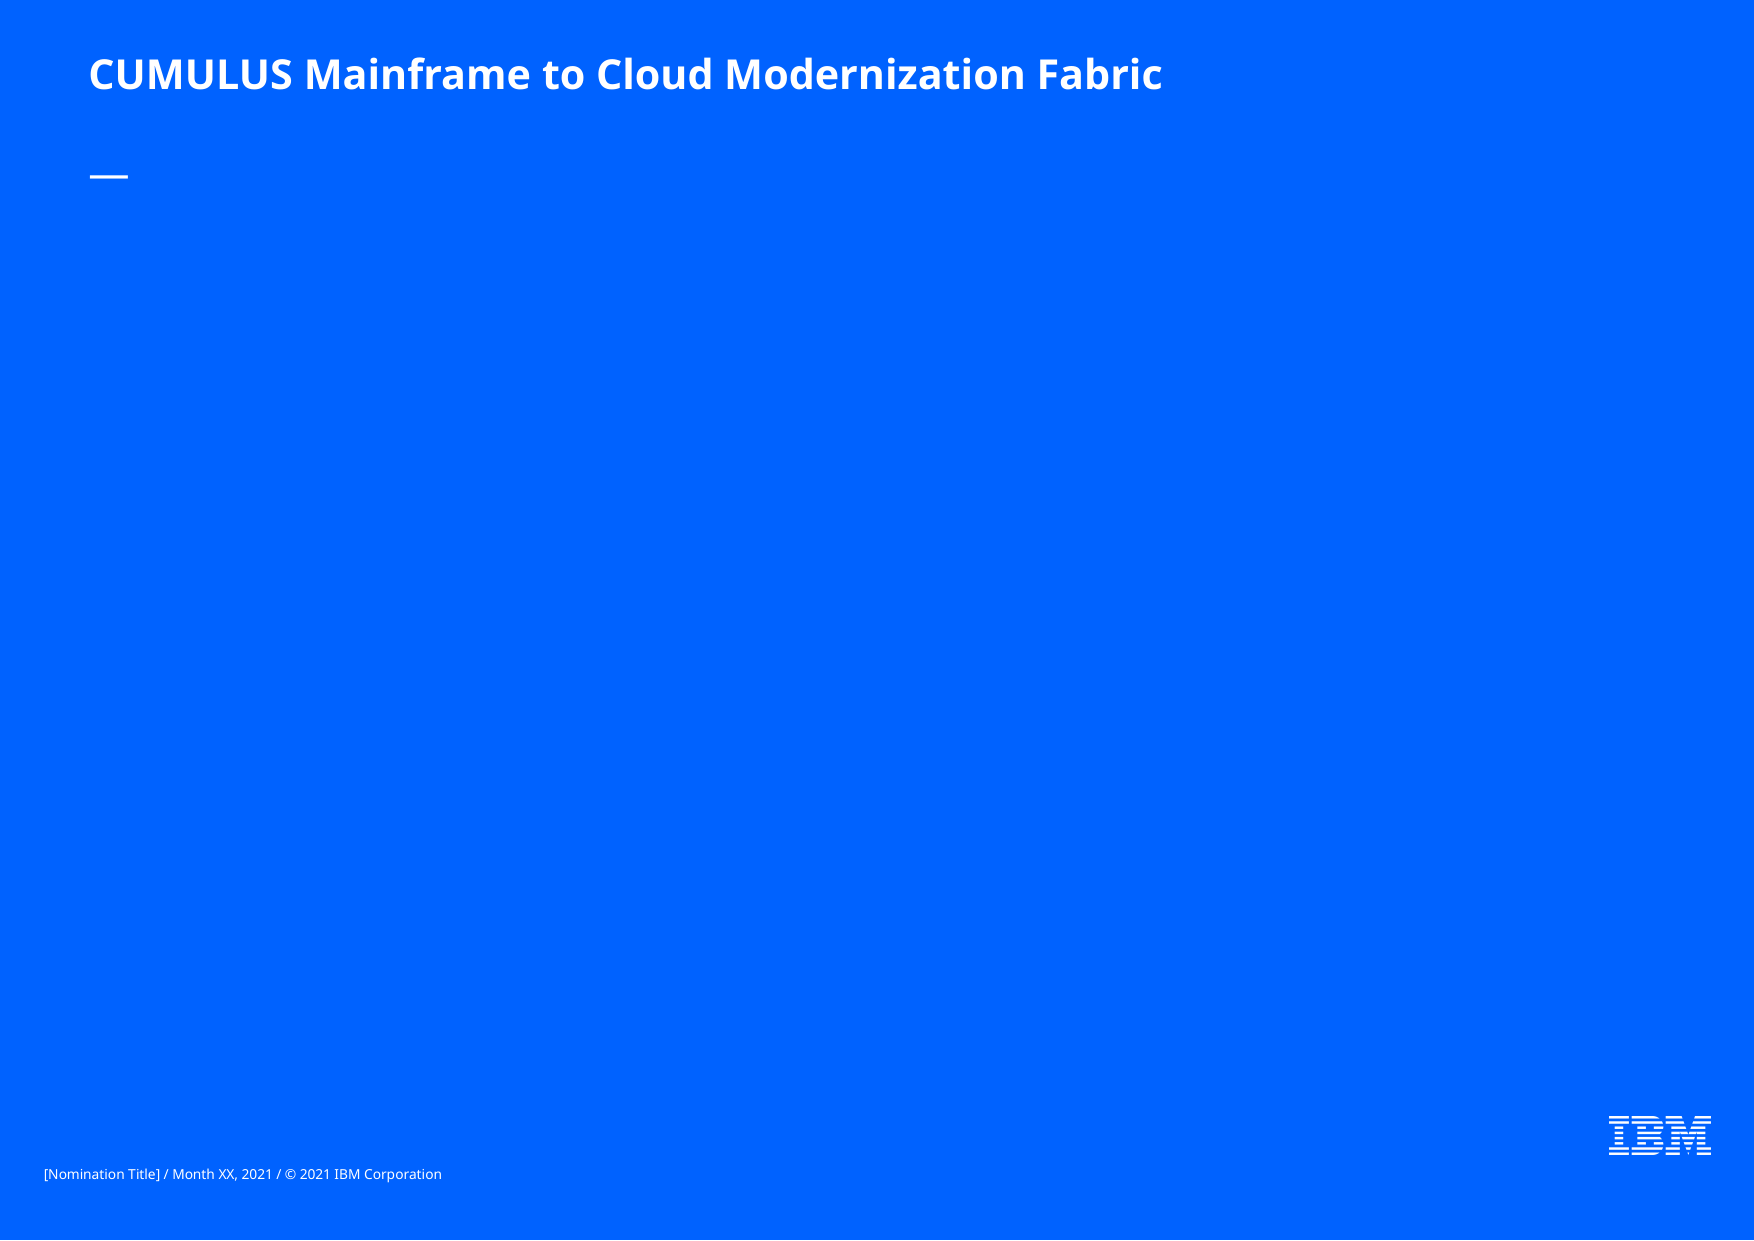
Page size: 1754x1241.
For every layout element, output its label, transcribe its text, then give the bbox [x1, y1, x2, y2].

picture [1609, 1116, 1711, 1155]
footer [Nomination Title] / Month XX, 2021 / © 2021 IBM Corporation [43, 1154, 834, 1195]
title CUMULUS Mainframe to Cloud Modernization Fabric — [88, 48, 1235, 1084]
